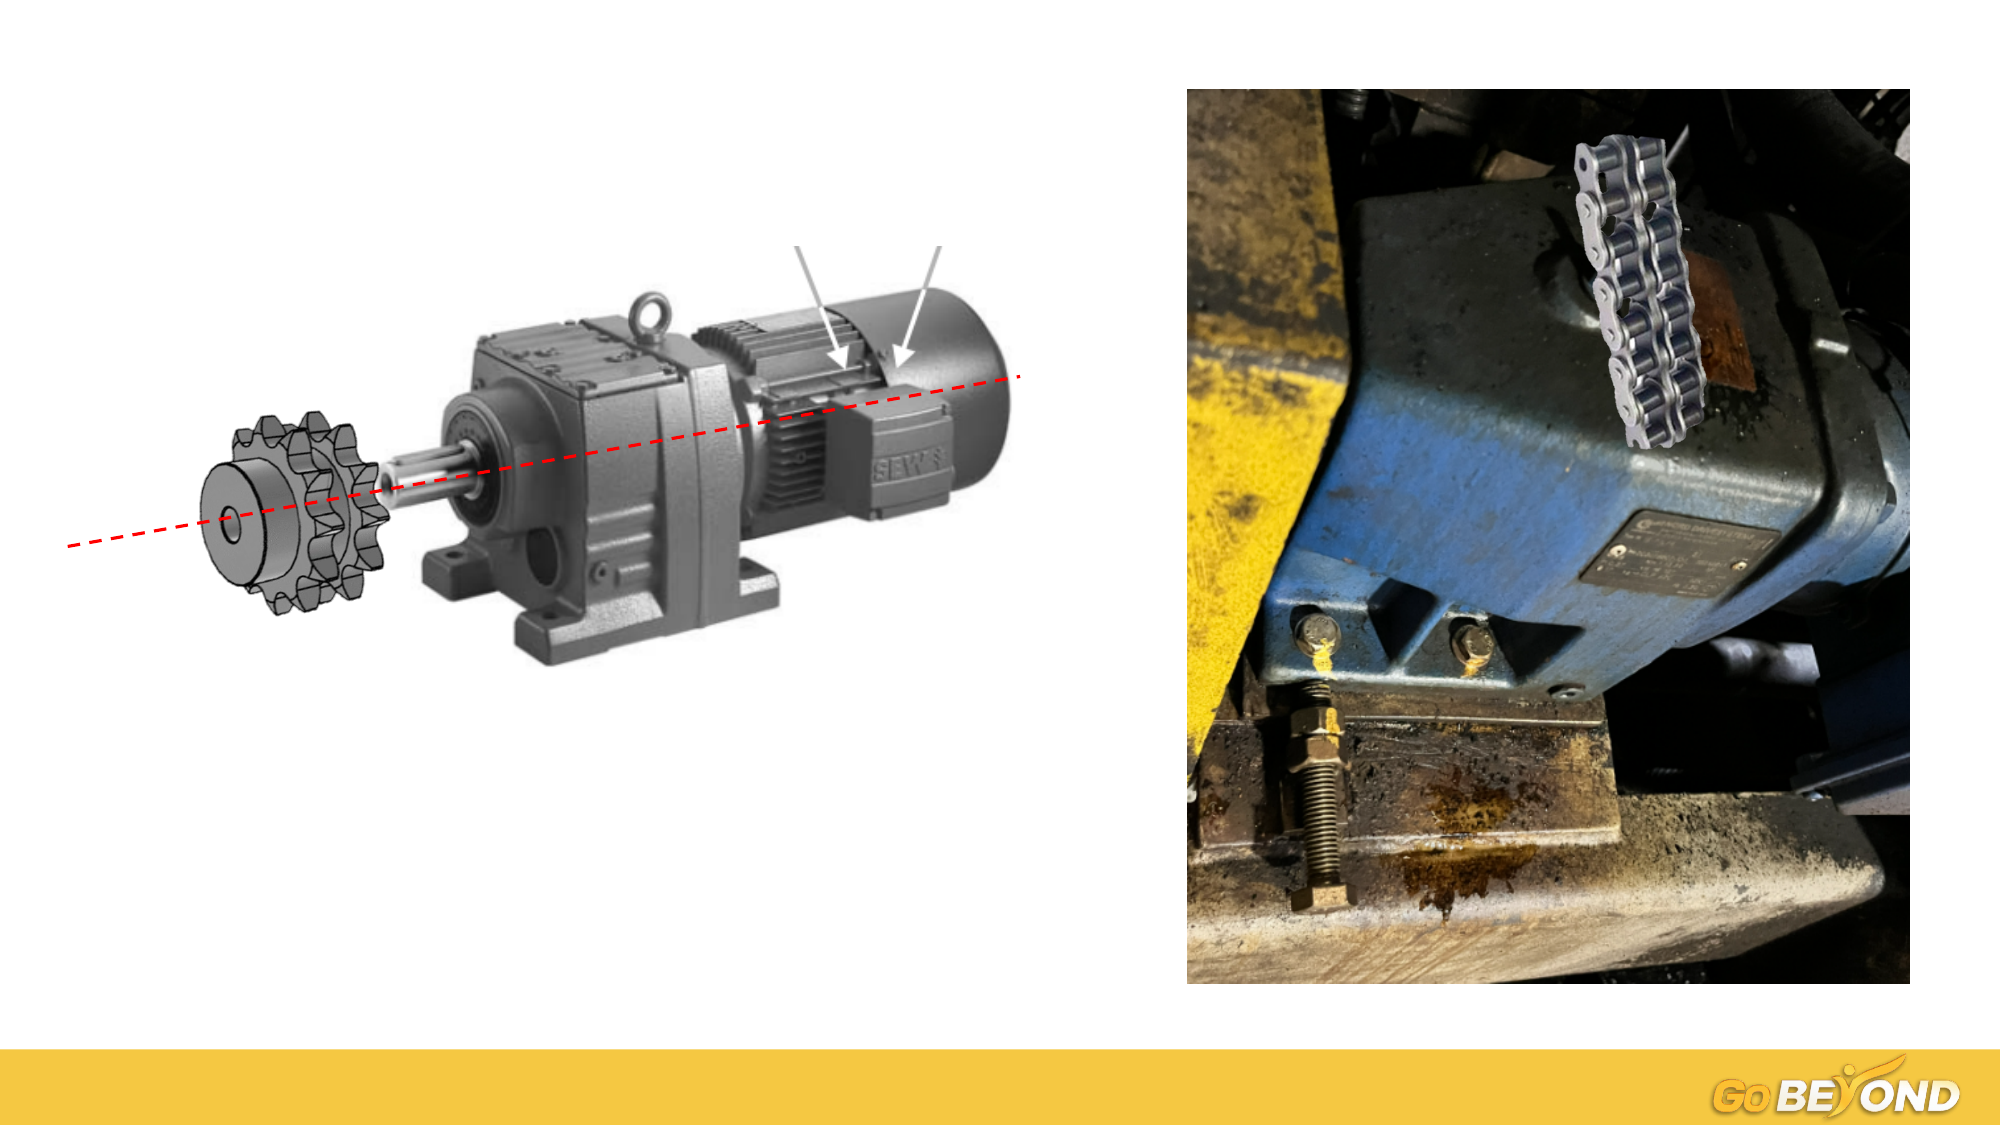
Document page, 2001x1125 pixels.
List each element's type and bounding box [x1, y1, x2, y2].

picture [1187, 89, 1910, 984]
text_box [67, 376, 1021, 547]
picture [1706, 1049, 1964, 1125]
picture [0, 202, 1021, 841]
